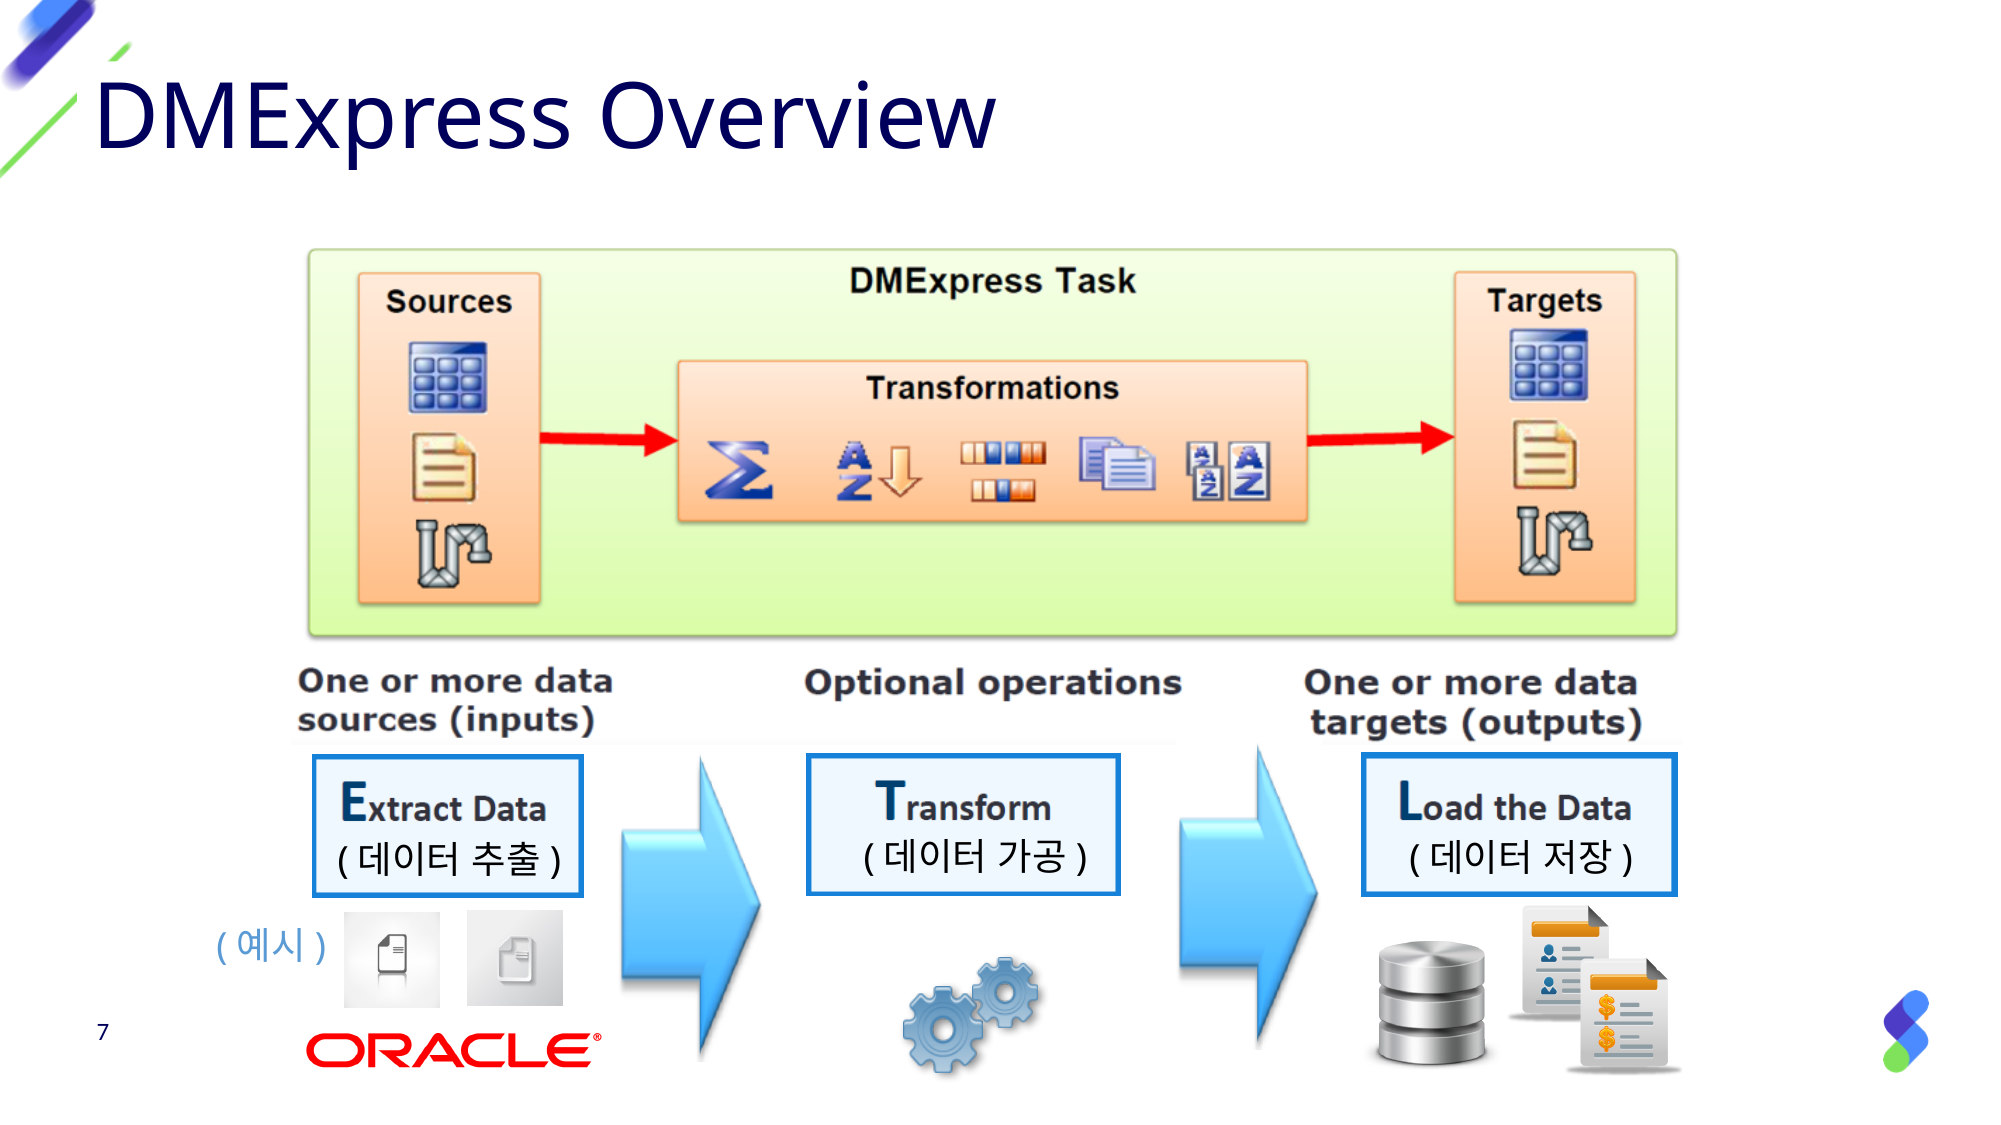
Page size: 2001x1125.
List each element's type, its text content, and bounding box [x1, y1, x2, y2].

picture [312, 754, 584, 898]
picture [344, 912, 440, 1008]
picture [1883, 990, 1929, 1073]
picture [0, 0, 203, 203]
picture [467, 910, 563, 1006]
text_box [903, 957, 1038, 1073]
title DMExpress Overview [77, 61, 1863, 171]
text_box (예시) [201, 914, 341, 975]
picture [290, 233, 1684, 1050]
picture [1361, 752, 1678, 897]
picture [805, 753, 1121, 896]
picture [1505, 904, 1683, 1076]
slide_number 7 [96, 1002, 155, 1062]
picture [618, 747, 765, 1062]
picture [1361, 932, 1502, 1073]
picture [288, 1016, 609, 1084]
